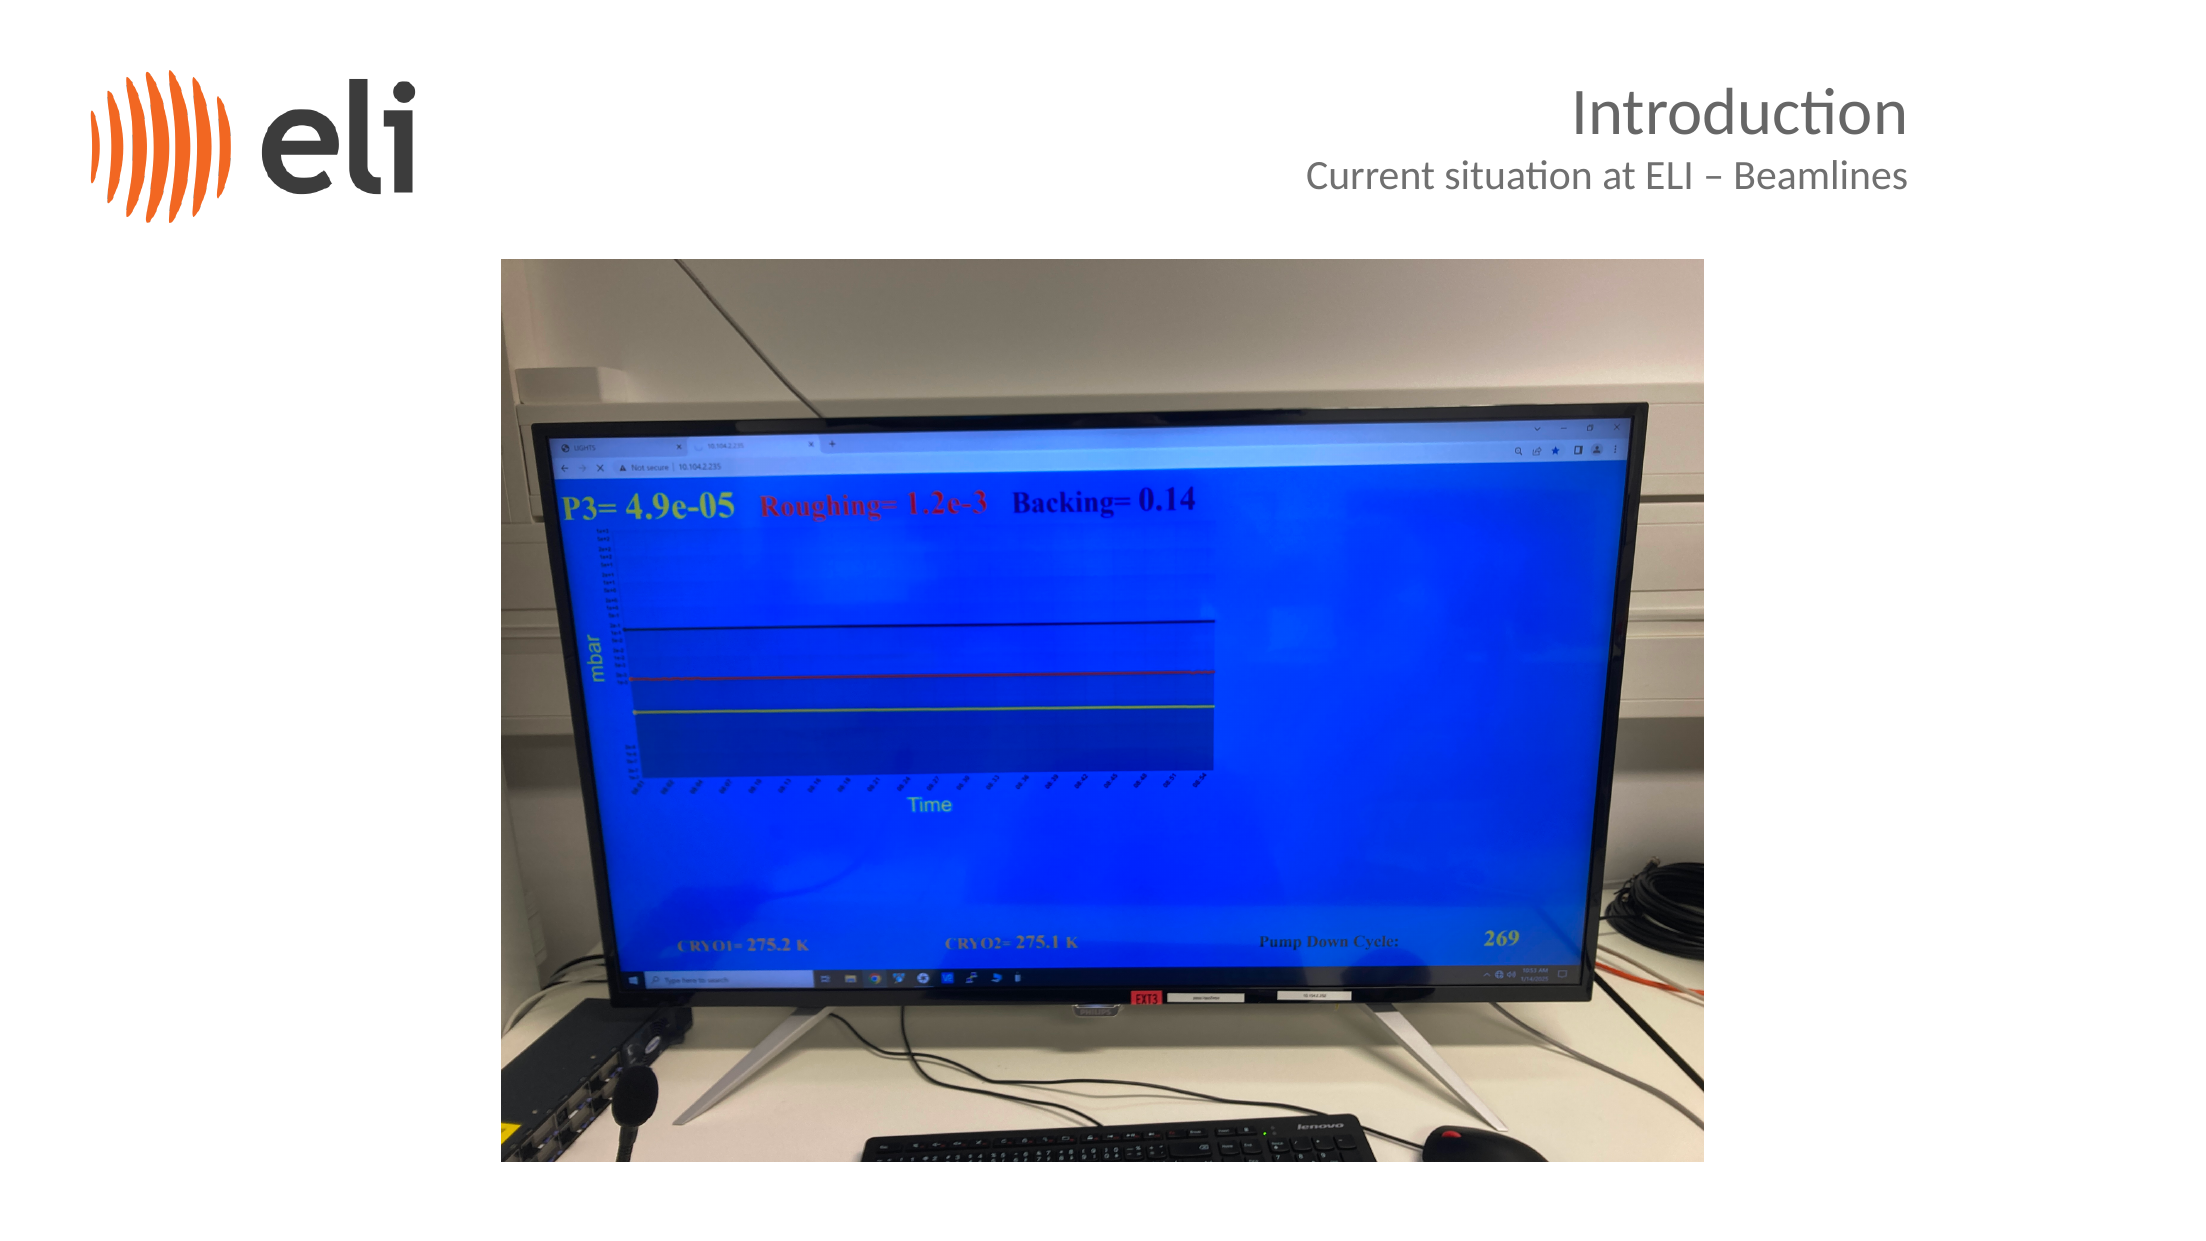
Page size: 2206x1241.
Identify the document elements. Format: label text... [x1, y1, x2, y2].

text_box Introduction Current situation at ELI – Beamlines [638, 44, 1909, 222]
picture [501, 259, 1704, 1162]
picture [89, 70, 416, 223]
